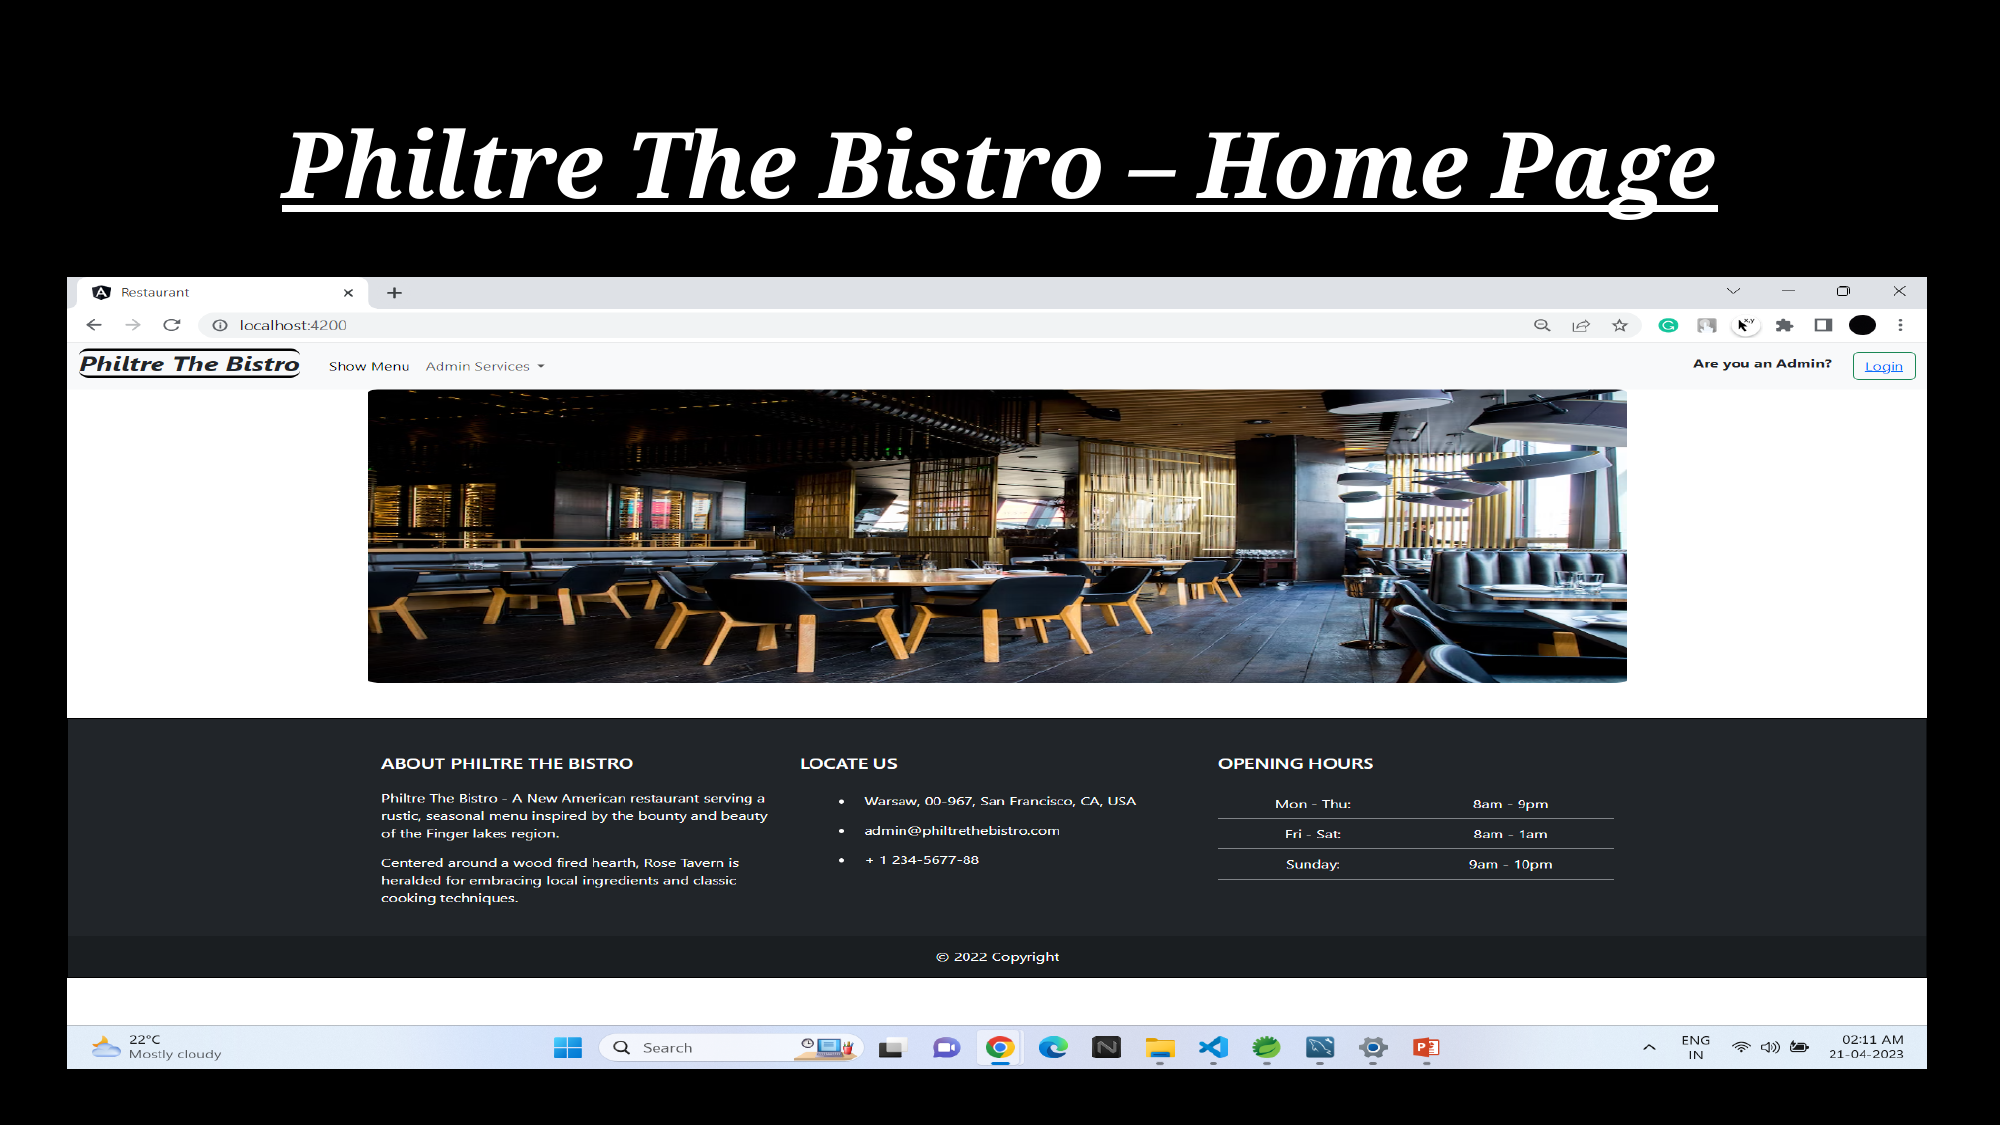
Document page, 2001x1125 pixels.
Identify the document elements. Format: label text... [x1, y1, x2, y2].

picture [67, 277, 1928, 1069]
title Philtre The Bistro – Home Page [137, 59, 1863, 277]
